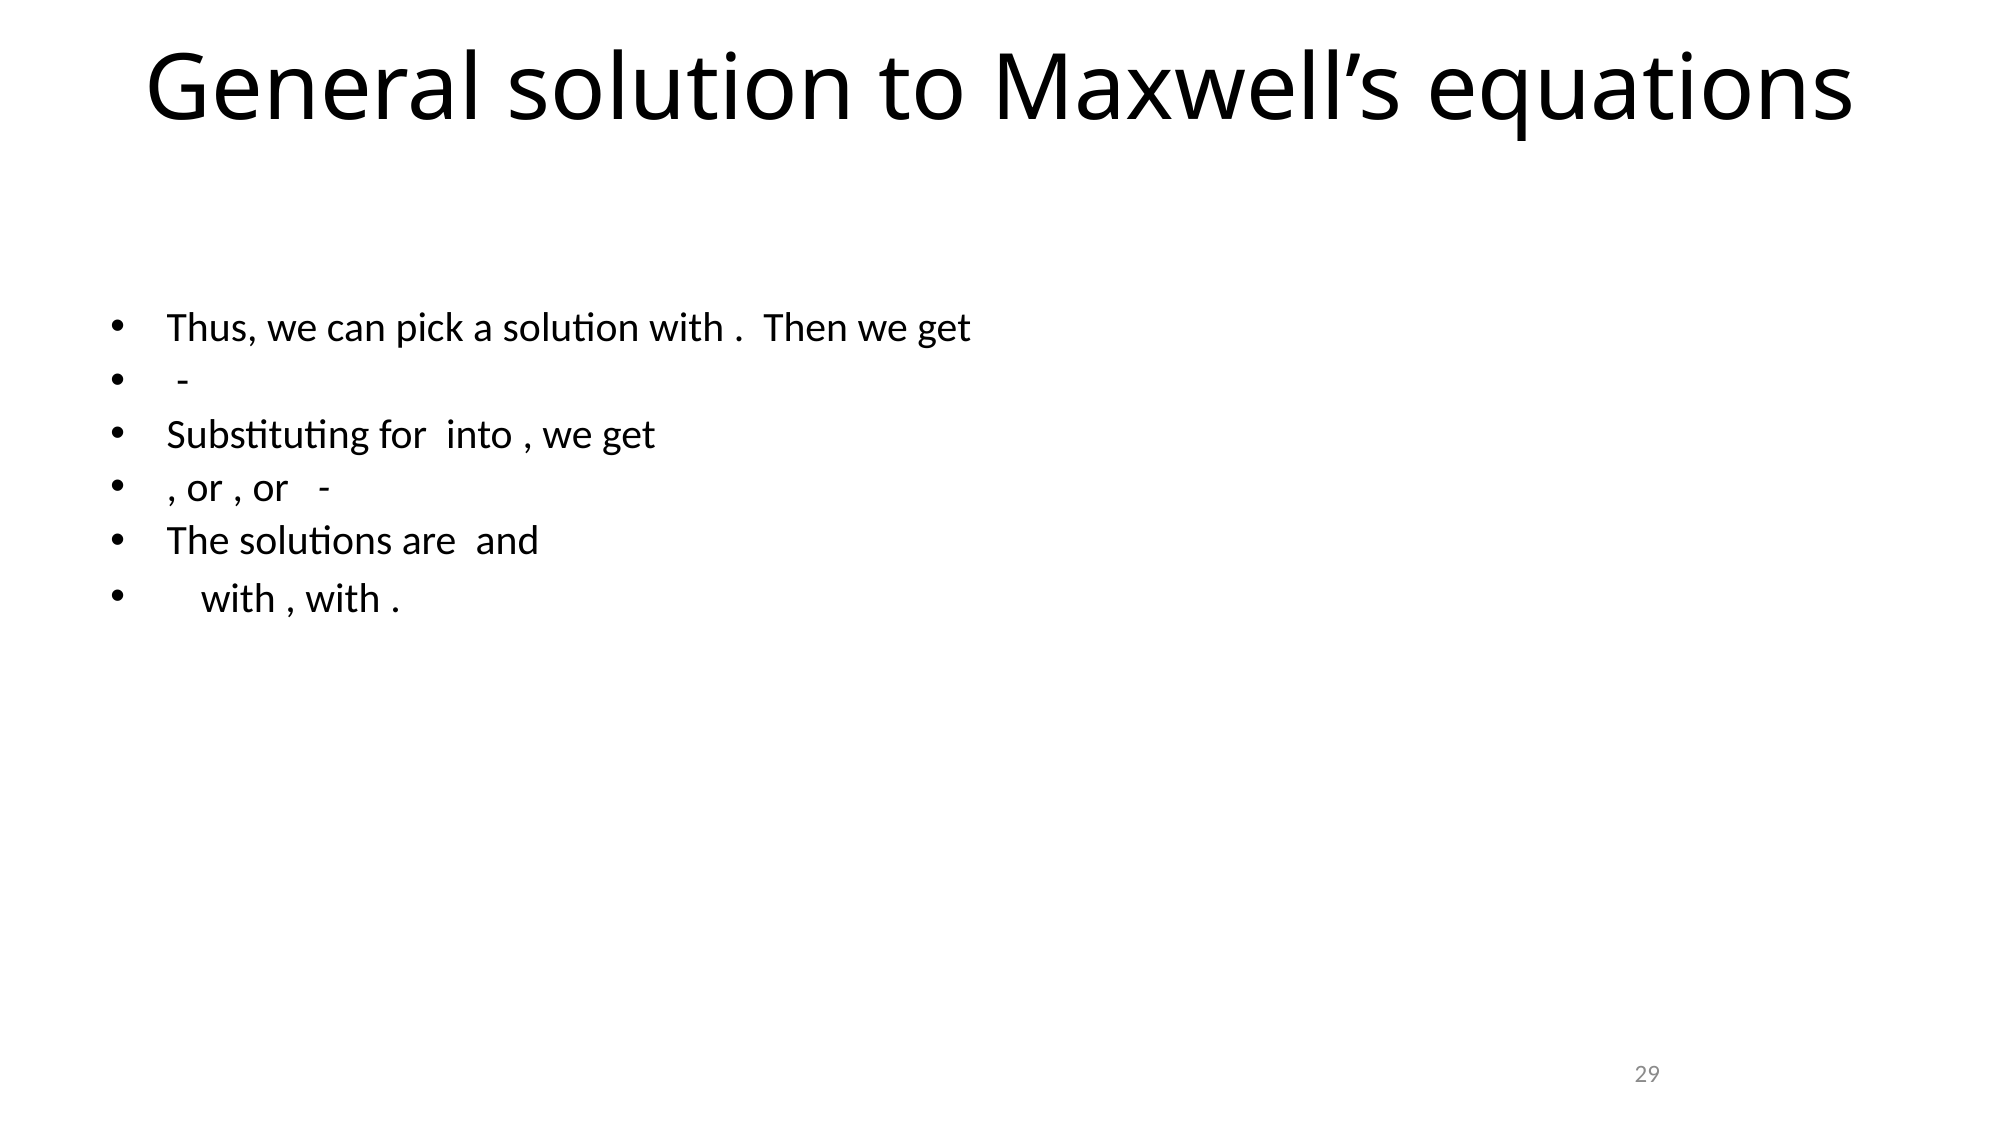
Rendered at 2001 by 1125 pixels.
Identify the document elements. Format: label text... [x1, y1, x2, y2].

slide_number 29 [1325, 1042, 1675, 1103]
title General solution to Maxwell’s equations [43, 18, 1959, 162]
